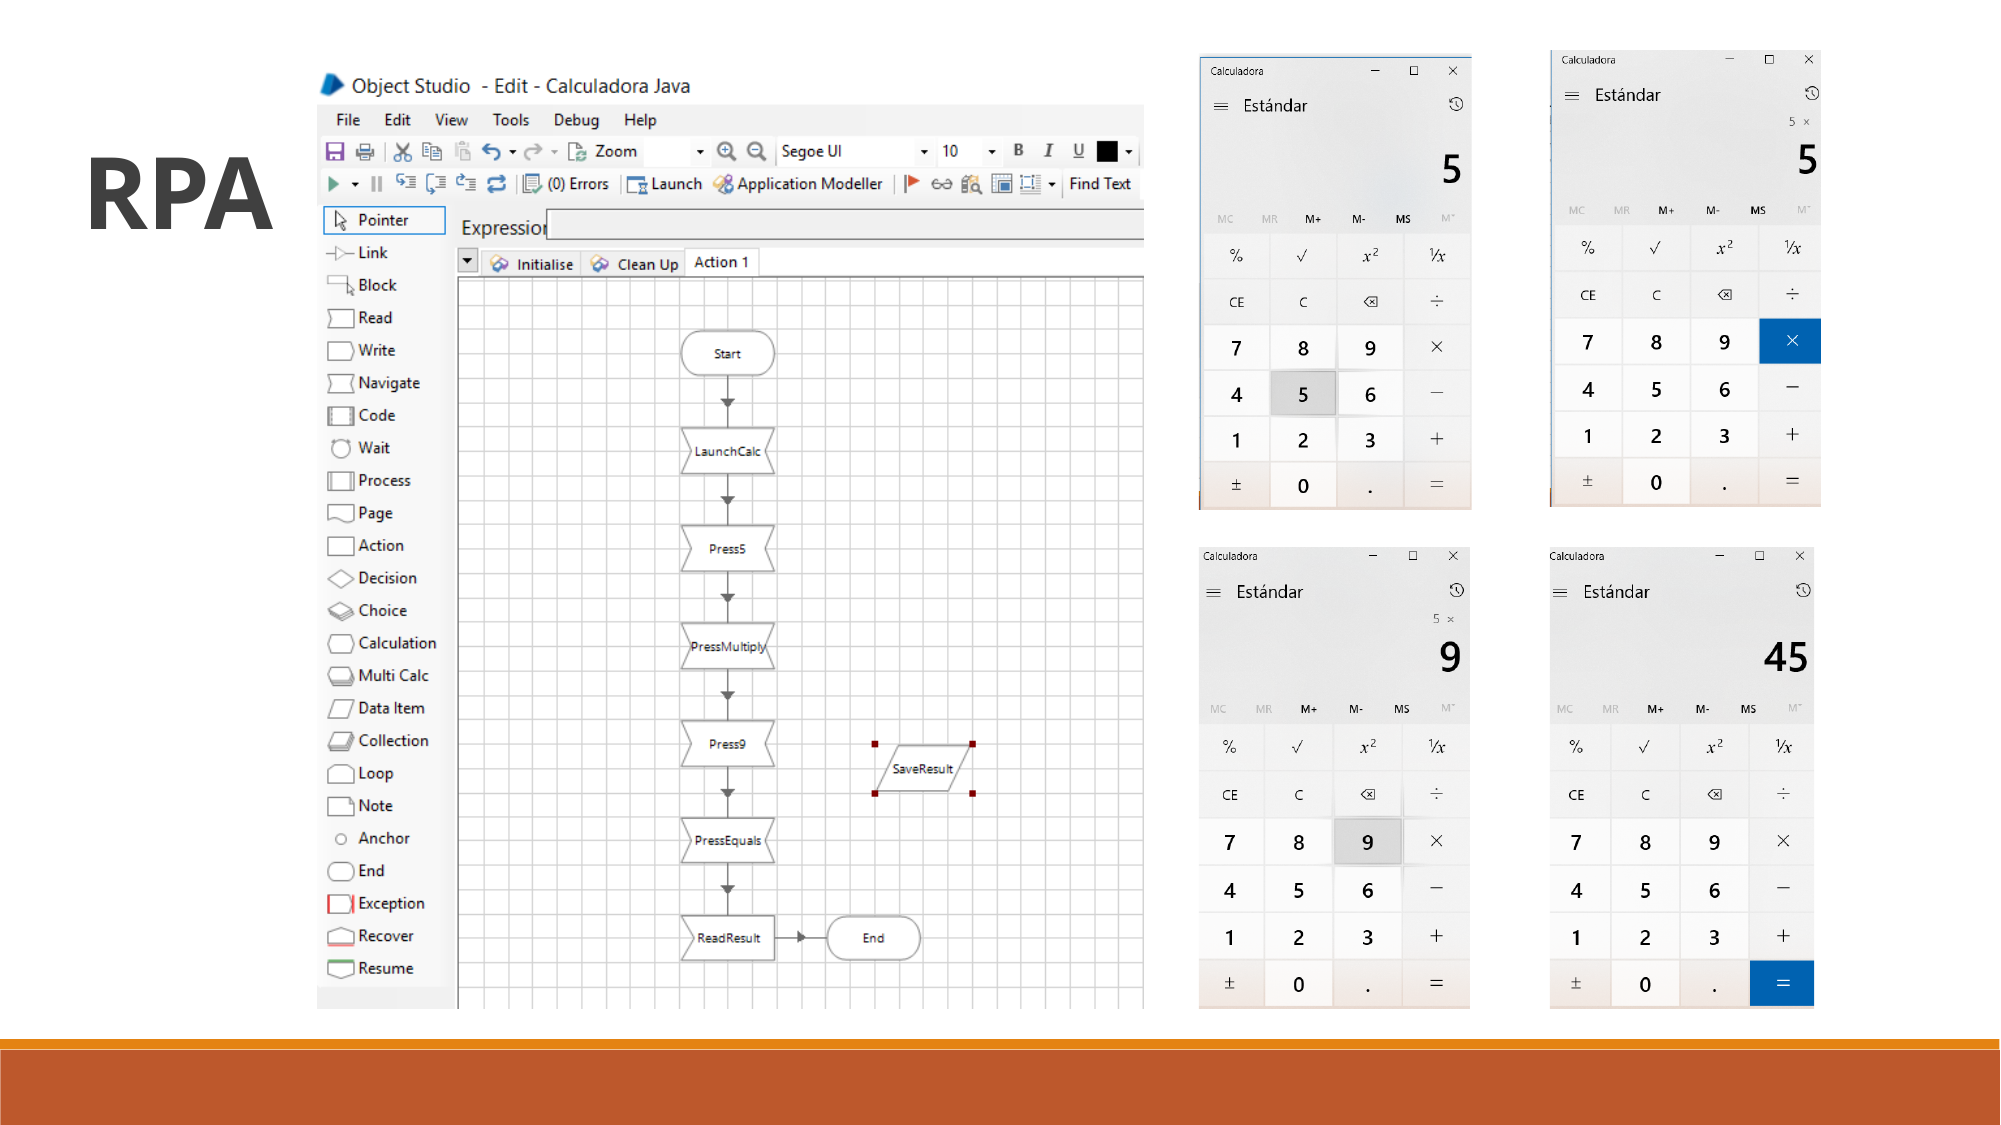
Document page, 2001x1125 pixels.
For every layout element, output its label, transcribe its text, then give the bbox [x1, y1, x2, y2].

picture [1549, 546, 1815, 1010]
picture [317, 67, 1144, 1010]
picture [1549, 50, 1822, 507]
picture [1198, 546, 1471, 1010]
picture [1198, 53, 1473, 510]
title RPA [67, 19, 1718, 258]
